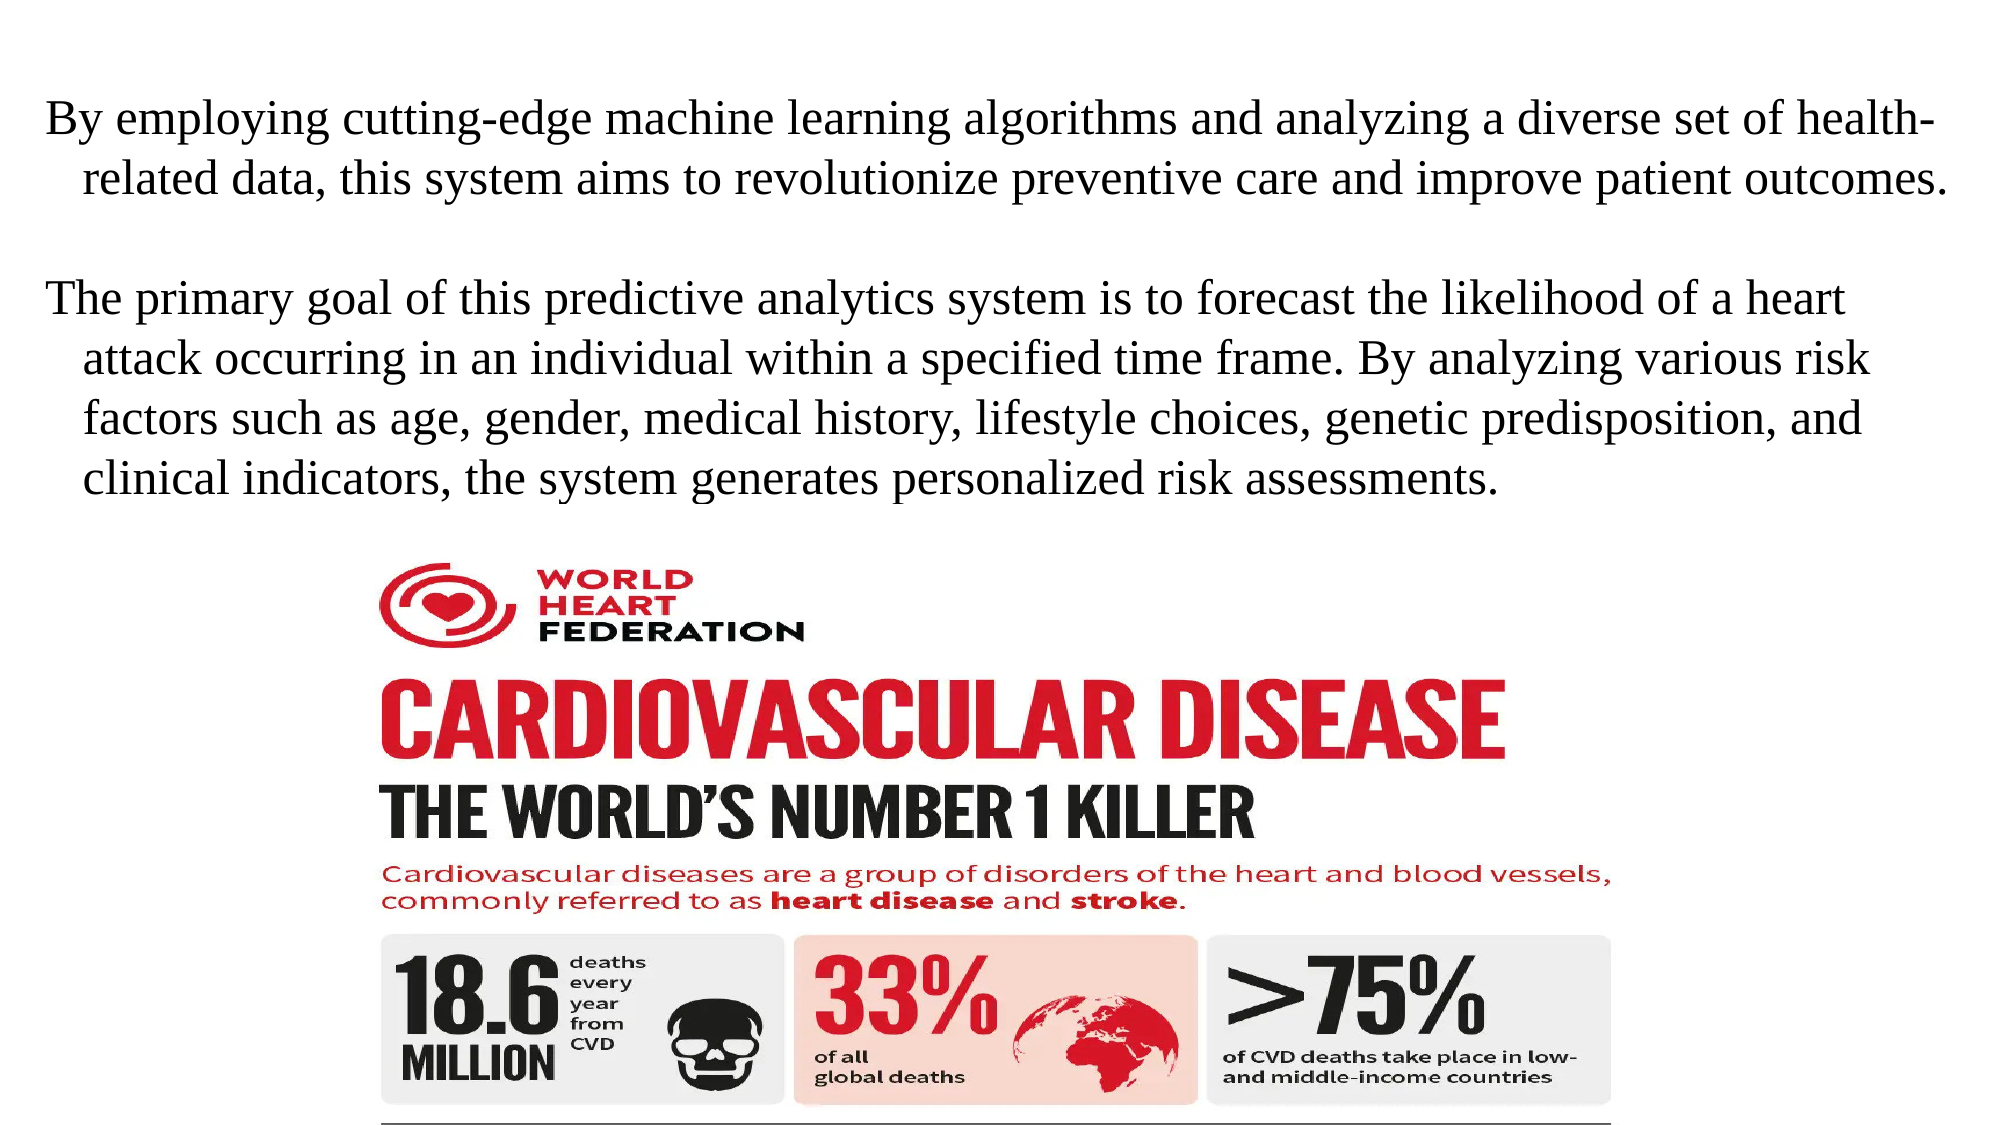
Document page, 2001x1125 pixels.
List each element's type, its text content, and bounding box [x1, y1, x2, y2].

picture [287, 499, 1725, 1125]
subtitle By employing cutting-edge machine learning algorithms and analyzing a diverse set of health-related data, this system aims to revolutionize preventive care and improve patient outcomes. The primary goal of this predictive analytics system is to forecast the likelihood of a heart attack occurring in an individual within a specified time frame. By analyzing various risk factors such as age, gender, medical history, lifestyle choices, genetic predisposition, and clinical indicators, the system generates personalized risk assessments. [24, 64, 1975, 263]
